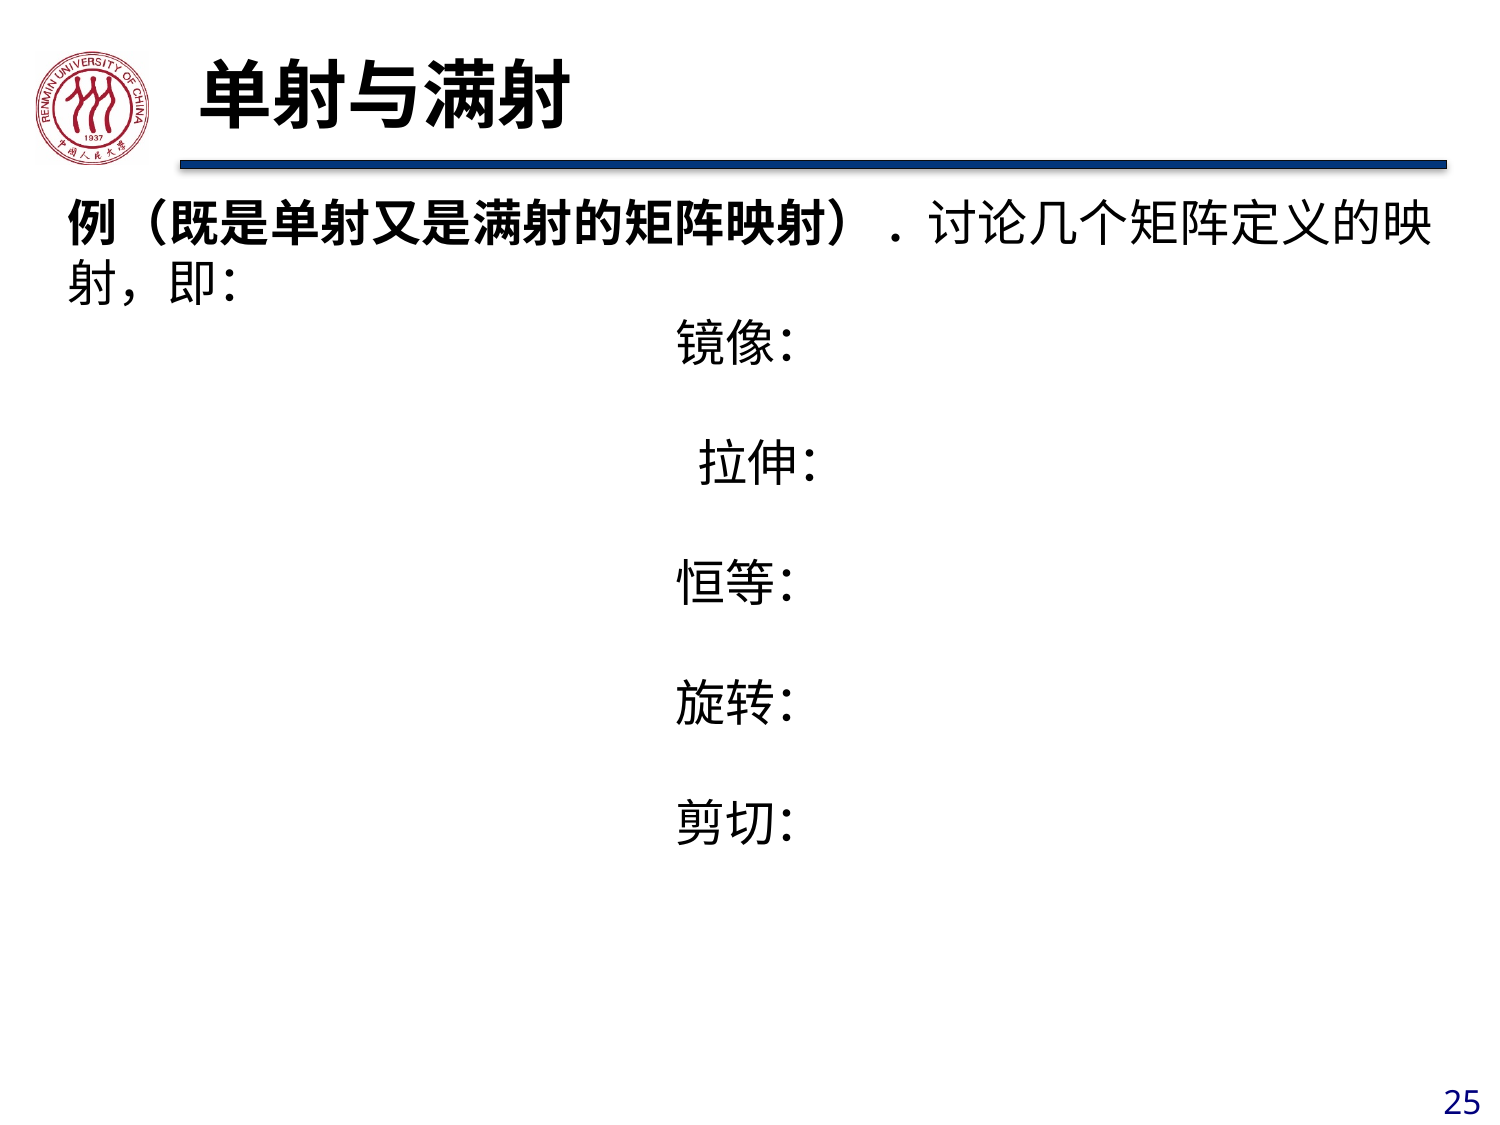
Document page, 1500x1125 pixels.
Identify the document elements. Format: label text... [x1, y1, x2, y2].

picture [35, 51, 149, 165]
title 单射与满射 [182, 0, 1391, 186]
